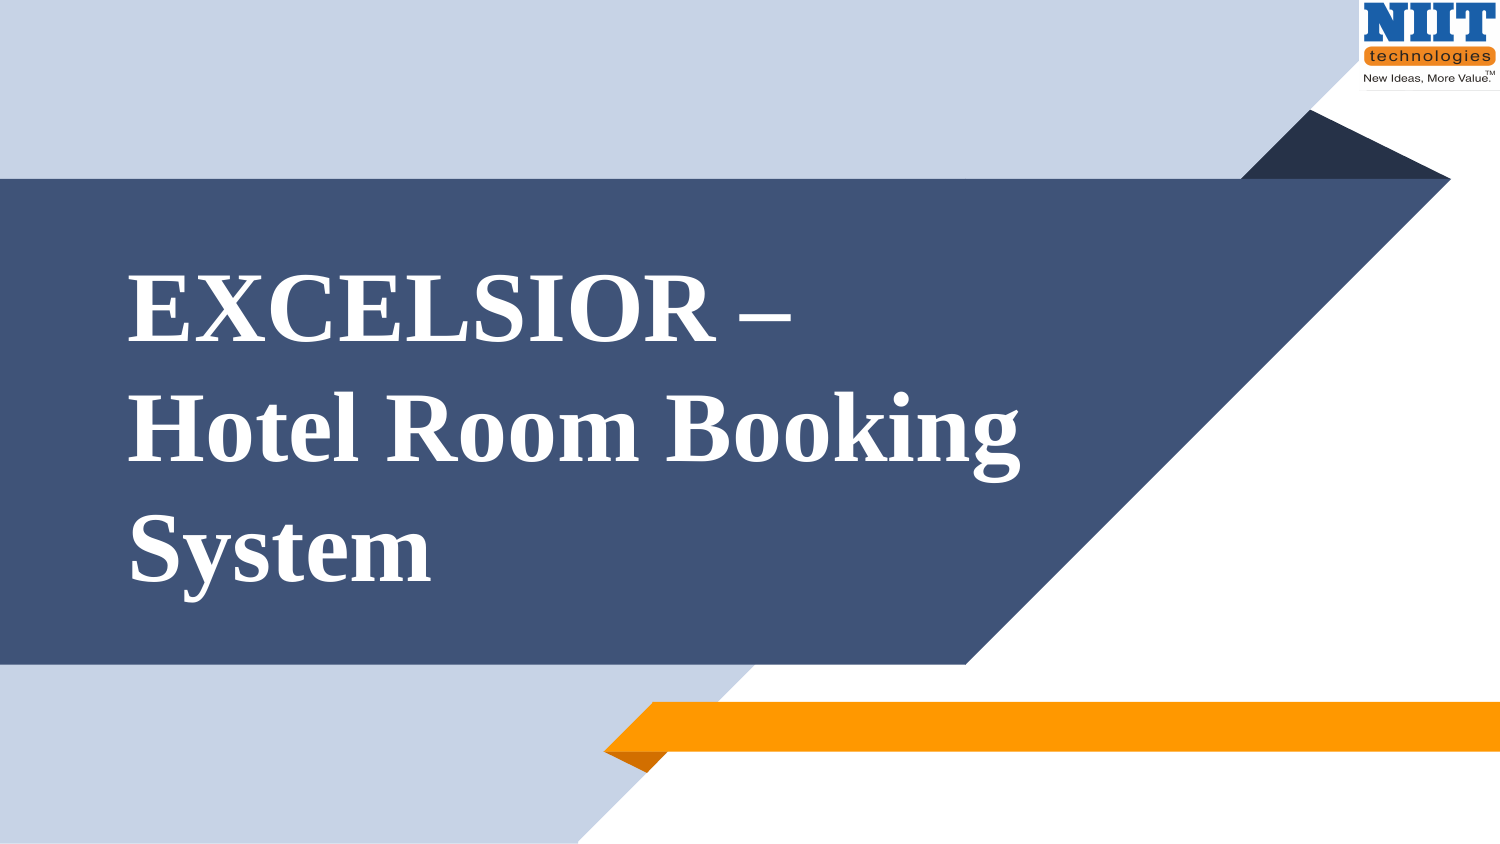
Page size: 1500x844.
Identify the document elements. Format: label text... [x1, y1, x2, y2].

text_box [834, 746, 1430, 844]
picture [1358, 0, 1500, 91]
title EXCELSIOR – Hotel Room Booking System [112, 178, 1148, 665]
